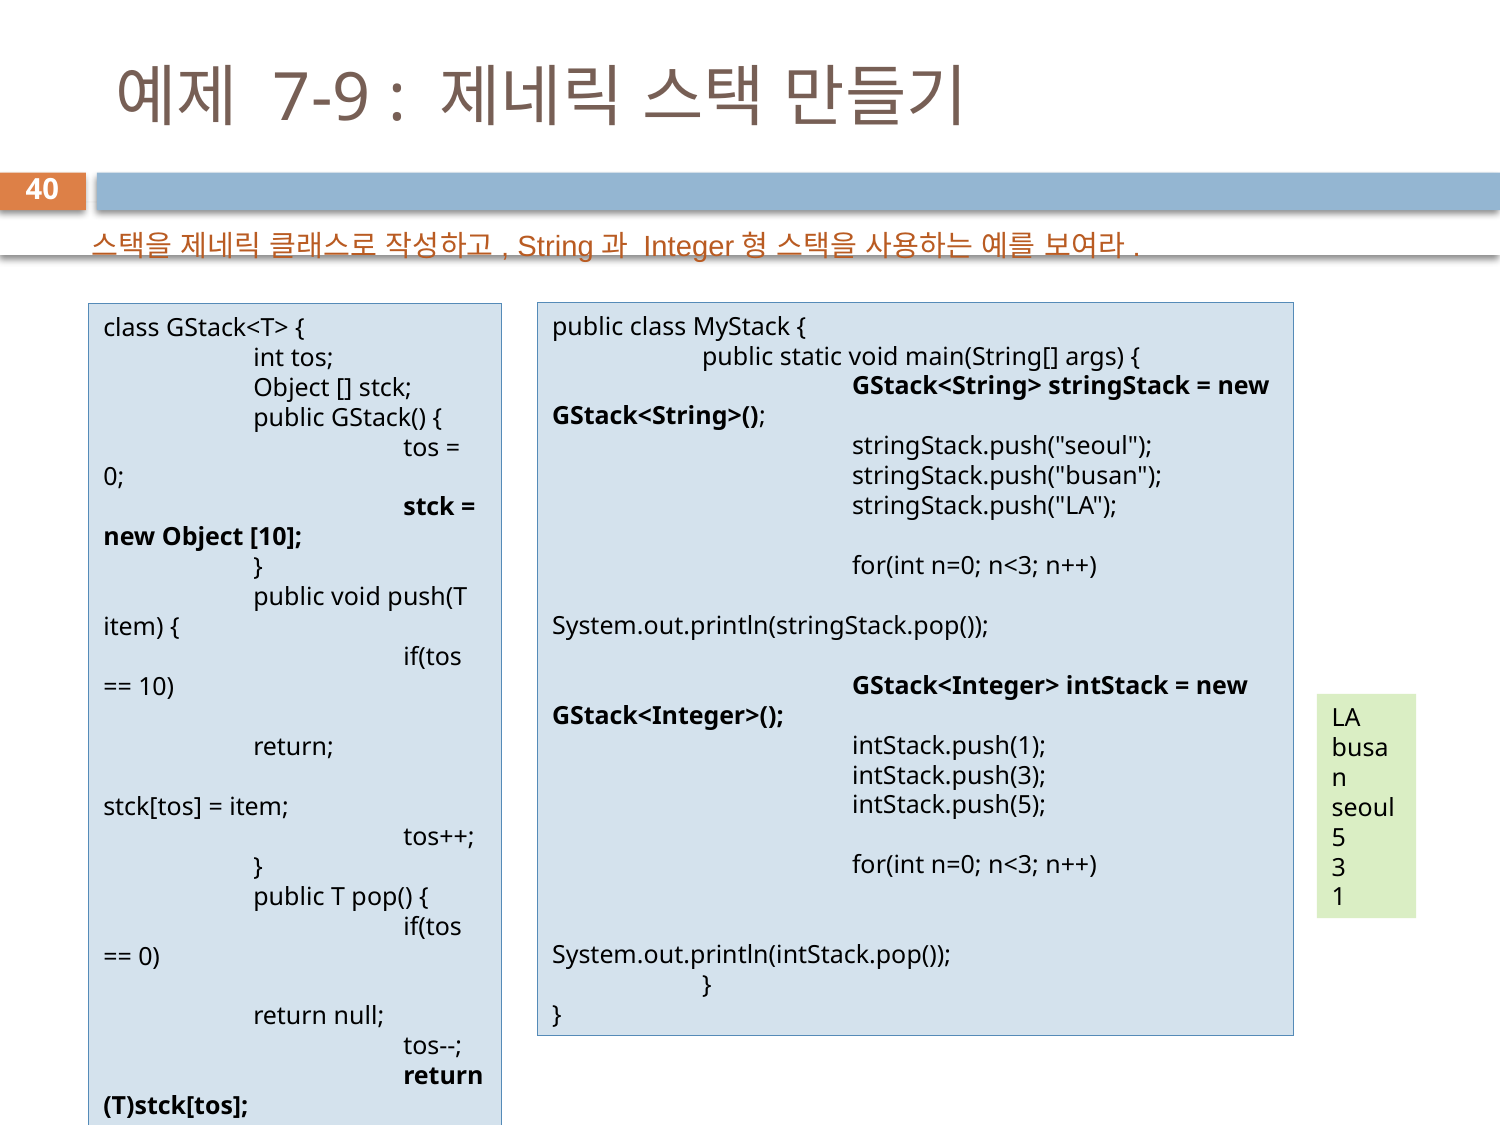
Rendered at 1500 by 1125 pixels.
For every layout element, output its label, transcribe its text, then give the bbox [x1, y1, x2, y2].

text_box class GStack<T> { int tos; Object [] stck; public GStack() { tos = 0; stck = new Object [10]; } public void push(T item) { if(tos == 10) return; stck[tos] = item; tos++; } public T pop() { if(tos == 0) return null; tos--; return (T)stck[tos]; } } [88, 303, 502, 1125]
text_box 스택을 제네릭 클래스로 작성하고, String과 Integer형 스택을 사용하는 예를 보여라. [76, 219, 1425, 270]
slide_number 40 [0, 170, 87, 211]
title 예제 7-9 : 제네릭 스택 만들기 [100, 37, 1438, 149]
text_box LA busan seoul 5 3 1 [1316, 693, 1417, 919]
text_box public class MyStack { public static void main(String[] args) { GStack<String> stringStack = new GStack<String>(); stringStack.push("seoul"); stringStack.push("busan"); stringStack.push("LA"); for(int n=0; n<3; n++) System.out.println(stringStack.pop()); GStack<Integer> intStack = new GStack<Integer>(); intStack.push(1); intStack.push(3); intStack.push(5); for(int n=0; n<3; n++) System.out.println(intStack.pop()); } } [537, 302, 1294, 1036]
